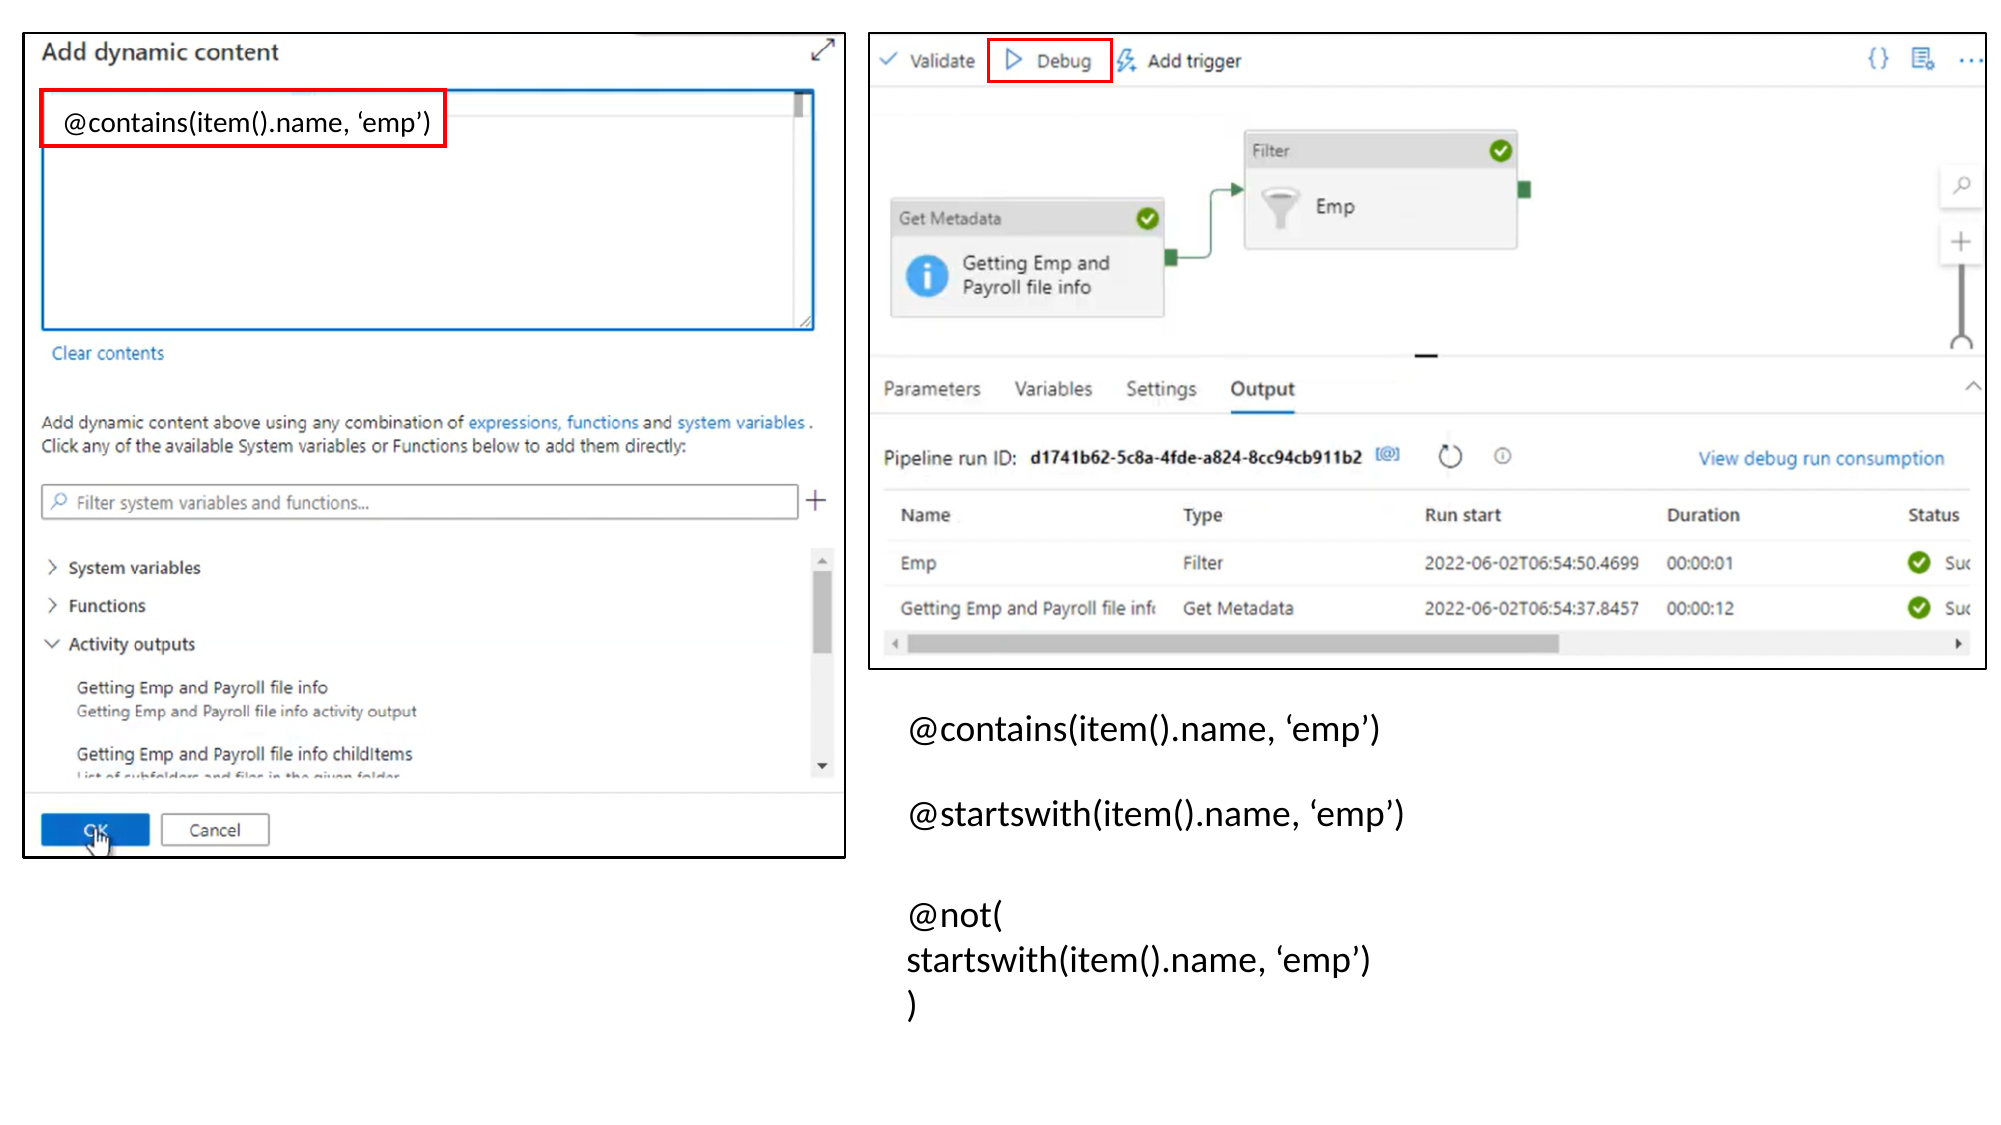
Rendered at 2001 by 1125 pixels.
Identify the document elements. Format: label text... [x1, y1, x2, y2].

text_box @not( startswith(item().name, ‘emp’) ) [891, 882, 1387, 1033]
text_box @startswith(item().name, ‘emp’) [891, 781, 1421, 842]
picture [869, 34, 1985, 669]
picture [24, 34, 844, 857]
text_box @contains(item().name, ‘emp’) [891, 696, 1397, 756]
